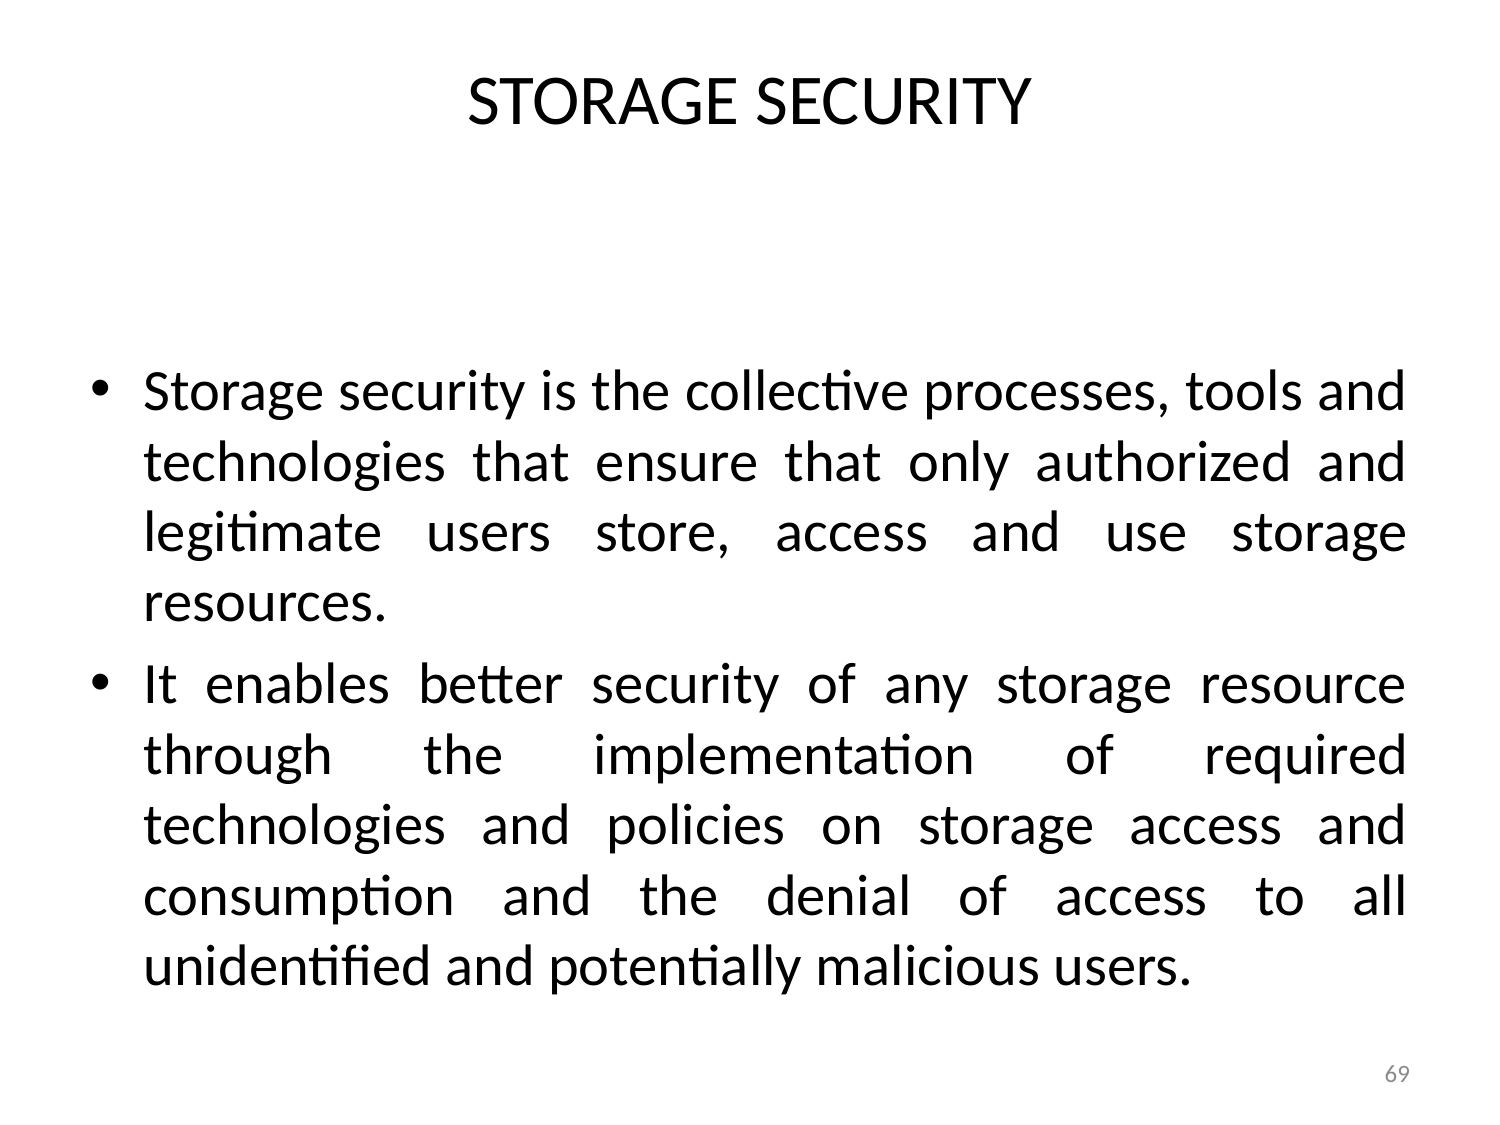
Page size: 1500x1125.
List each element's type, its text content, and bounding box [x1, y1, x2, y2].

slide_number 69 [1074, 1042, 1425, 1103]
list Storage security is the collective processes, tools and technologies that ensure that only authorized and legitimate users store, access and use storage resources. It enables better security of any storage resource through the implementation of required technologies and policies on storage access and consumption and the denial of access to all unidentified and potentially malicious users. [75, 262, 1425, 1005]
title STORAGE SECURITY [75, 45, 1425, 233]
